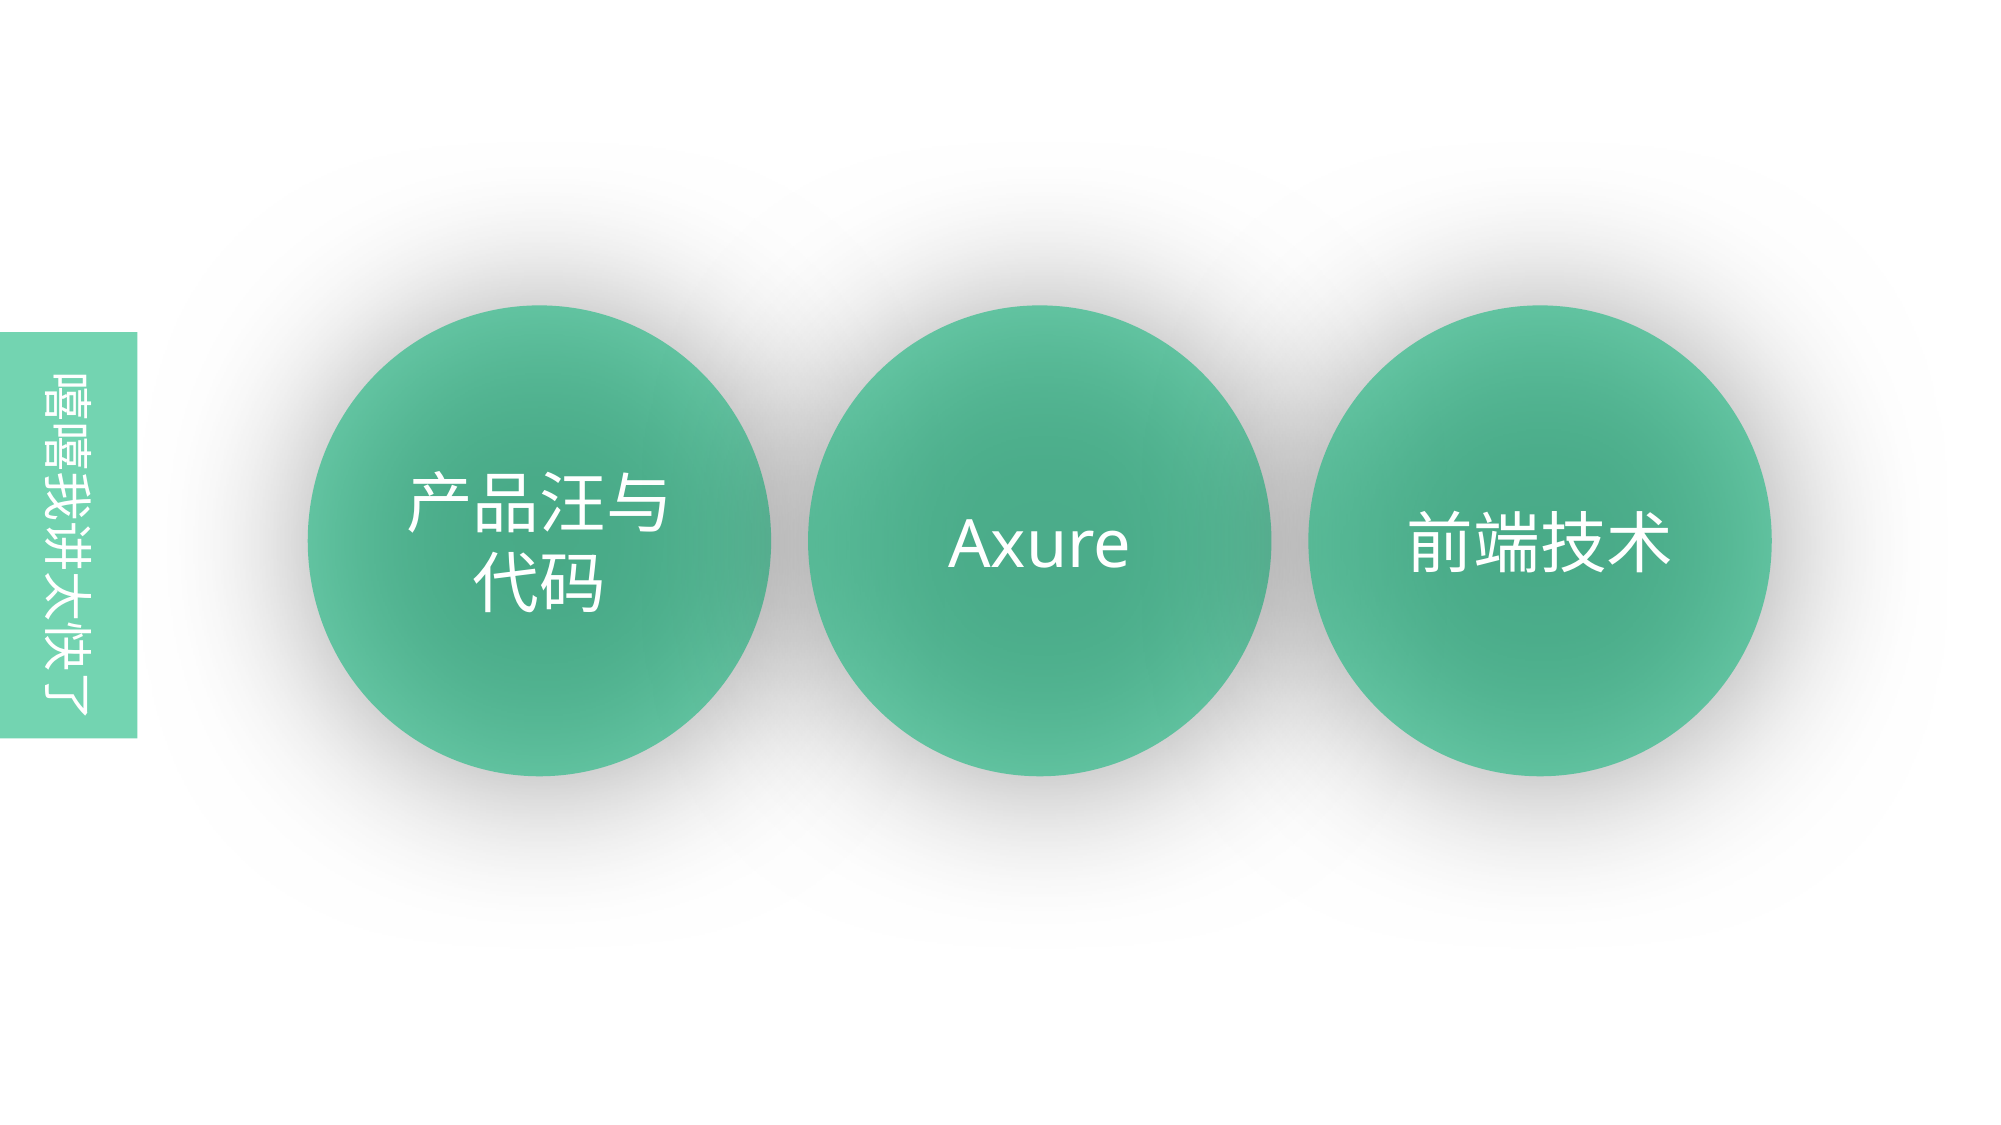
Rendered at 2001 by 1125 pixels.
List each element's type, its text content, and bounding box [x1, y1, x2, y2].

text_box Axure [807, 304, 1220, 778]
text_box 产品汪与代码 [306, 304, 720, 778]
text_box 前端技术 [1307, 304, 1773, 778]
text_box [0, 260, 138, 833]
